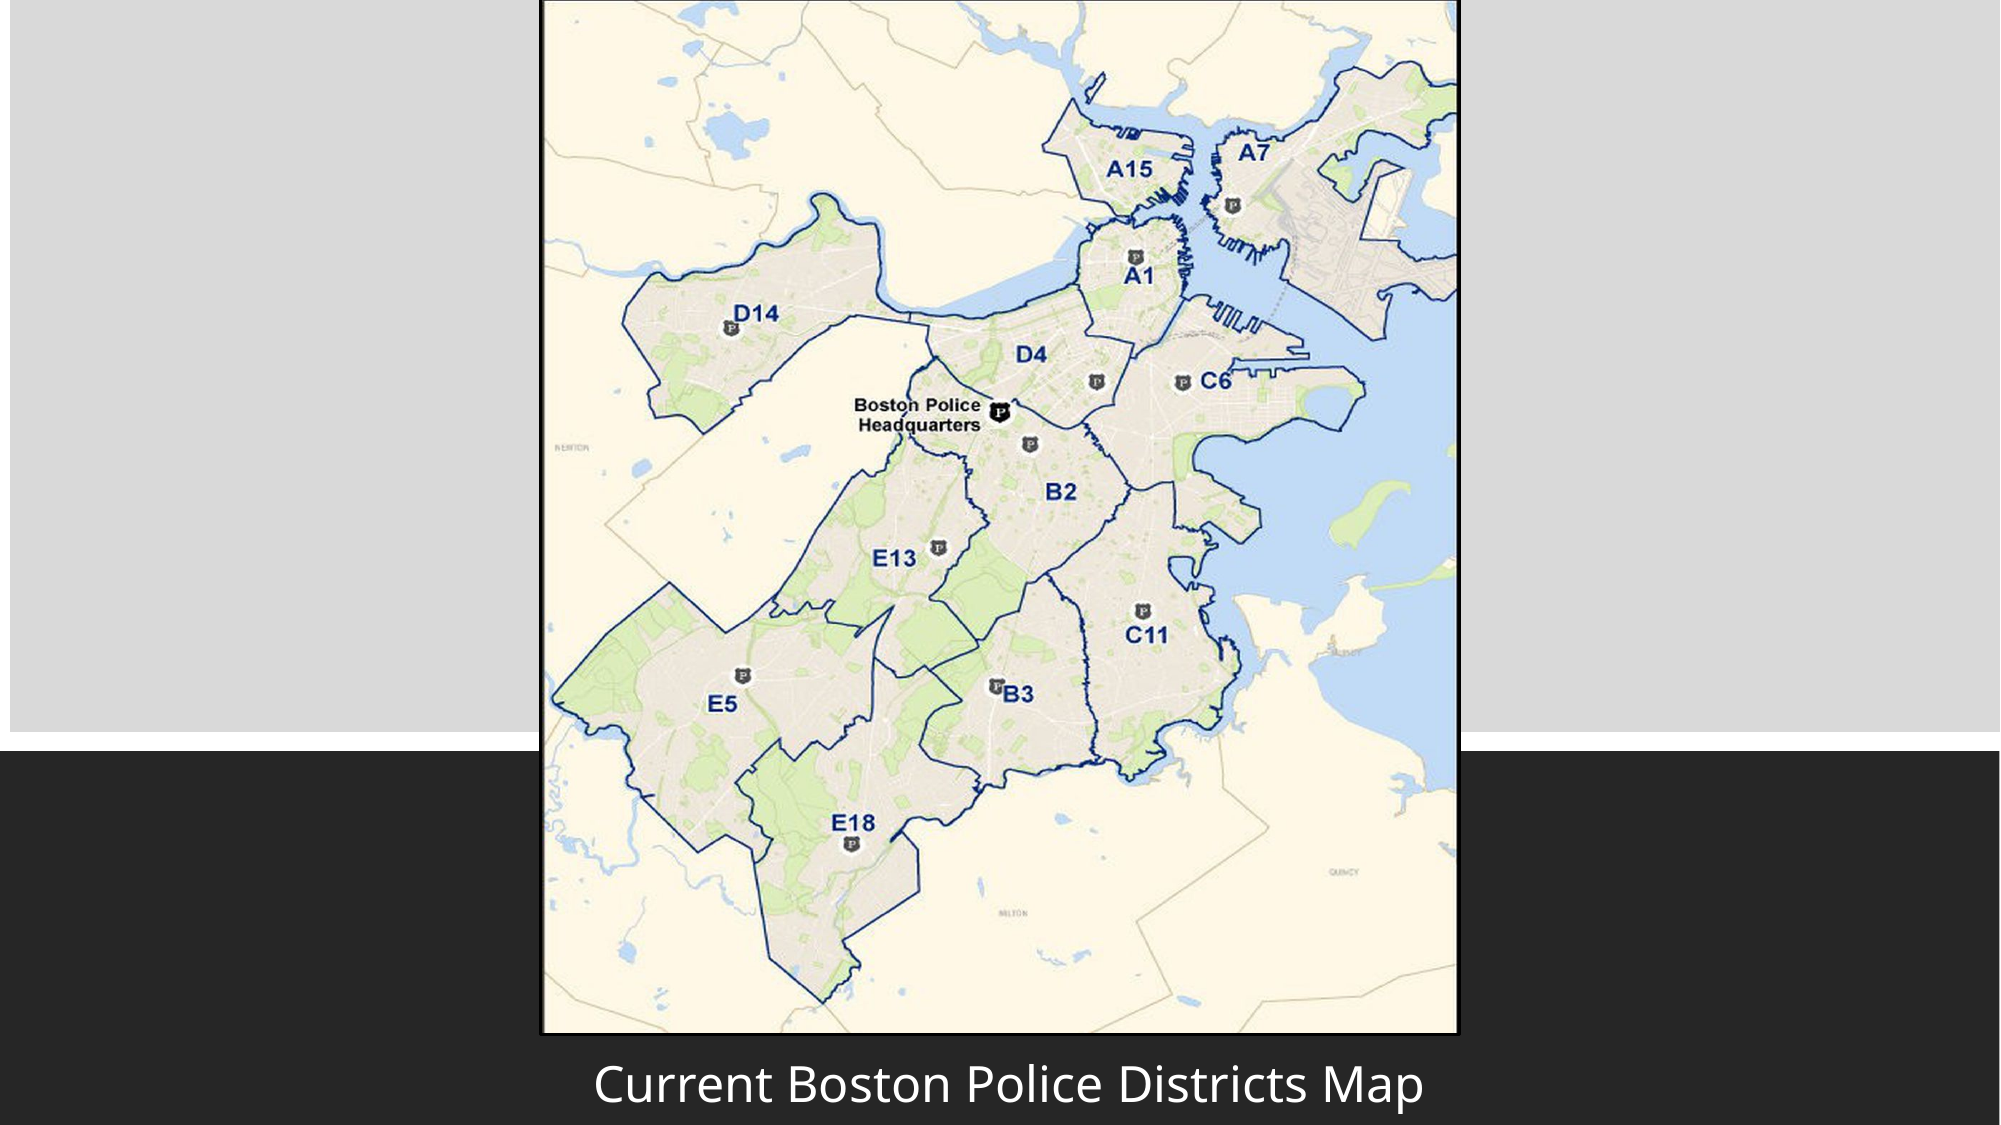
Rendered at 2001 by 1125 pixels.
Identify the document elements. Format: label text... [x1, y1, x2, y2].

picture [9, 0, 2000, 1034]
list Current Boston Police Districts Map [180, 1046, 1839, 1112]
